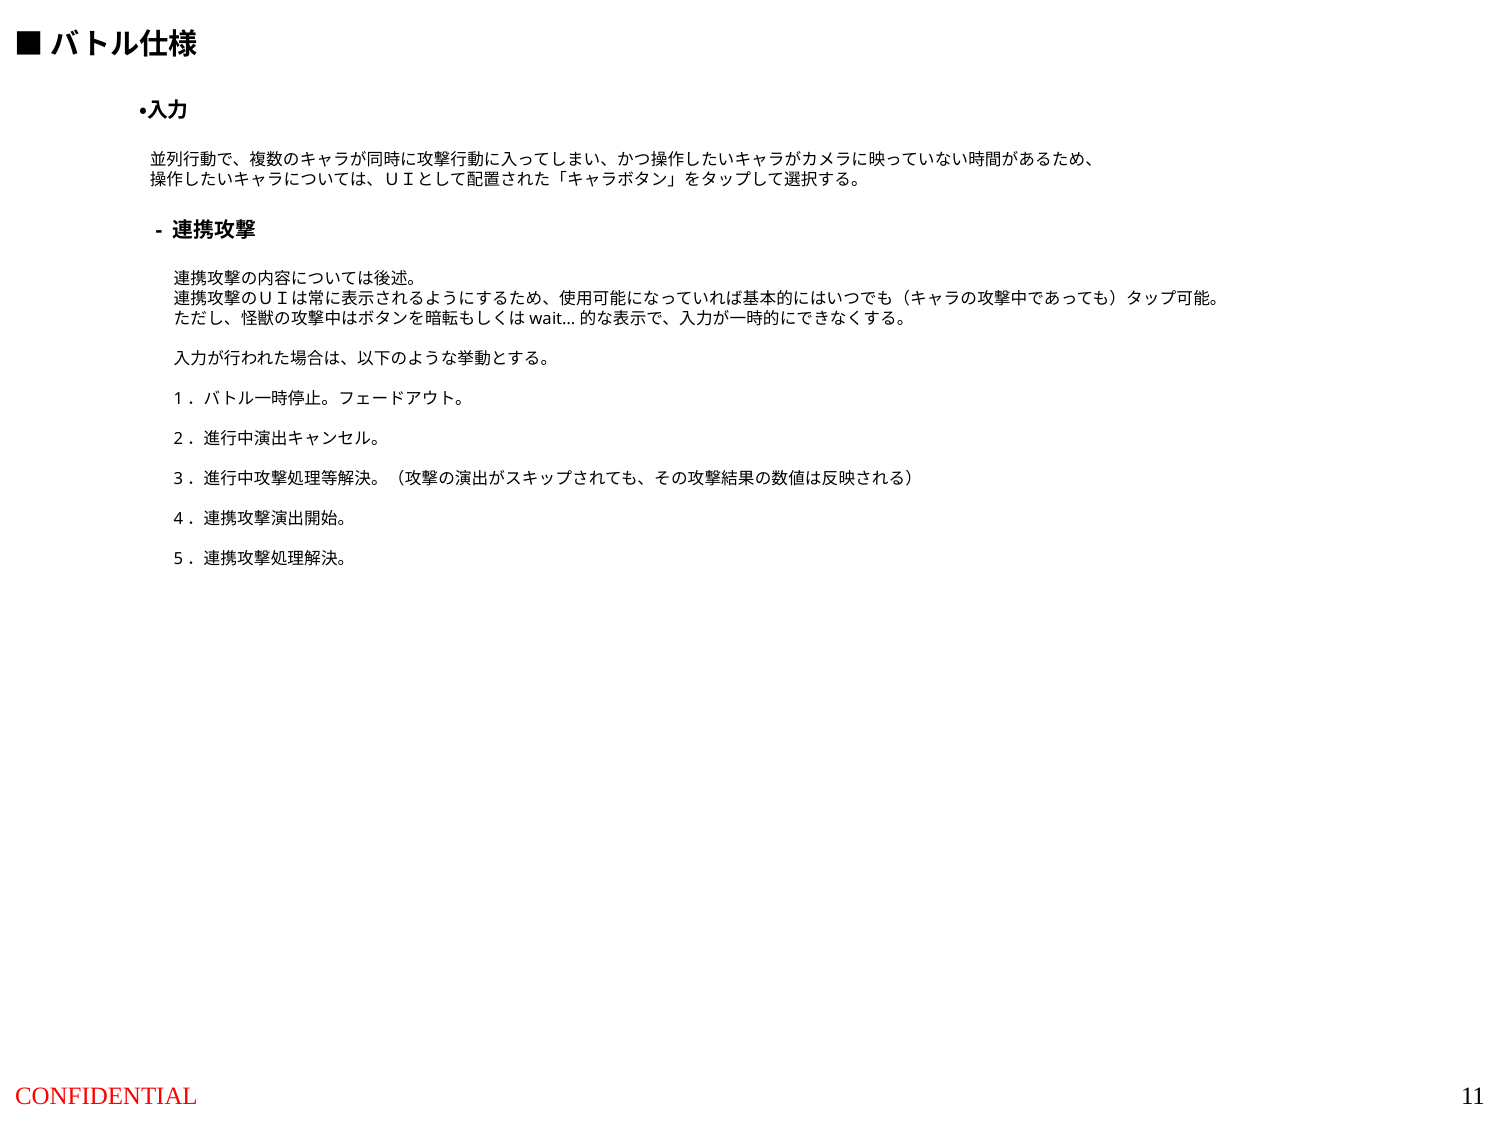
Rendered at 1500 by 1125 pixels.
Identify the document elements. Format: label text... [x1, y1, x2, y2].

text_box 並列行動で、複数のキャラが同時に攻撃行動に入ってしまい、かつ操作したいキャラがカメラに映っていない時間があるため、 操作したいキャラについては、ＵＩとして配置された「キャラボタン」をタップして選択する。 [135, 141, 1118, 197]
slide_number 11 [1162, 1065, 1500, 1125]
text_box - 連携攻撃 [140, 208, 271, 249]
text_box ■バトル仕様 [0, 17, 213, 68]
text_box 連携攻撃の内容については後述。 連携攻撃のＵＩは常に表示されるようにするため、使用可能になっていれば基本的にはいつでも（キャラの攻撃中であっても）タップ可能。 ただし、怪獣の攻撃中はボタンを暗転もしくはwait…的な表示で、入力が一時的にできなくする。 入力が行われた場合は、以下のような挙動とする。 1．バトル一時停止。フェードアウト。 2．進行中演出キャンセル。 3．進行中攻撃処理等解決。（攻撃の演出がスキップされても、その攻撃結果の数値は反映される） 4．連携攻撃演出開始。 5．連携攻撃処理解決。 [158, 260, 1242, 575]
text_box ・入力 [124, 89, 204, 130]
footer CONFIDENTIAL [0, 1065, 507, 1125]
